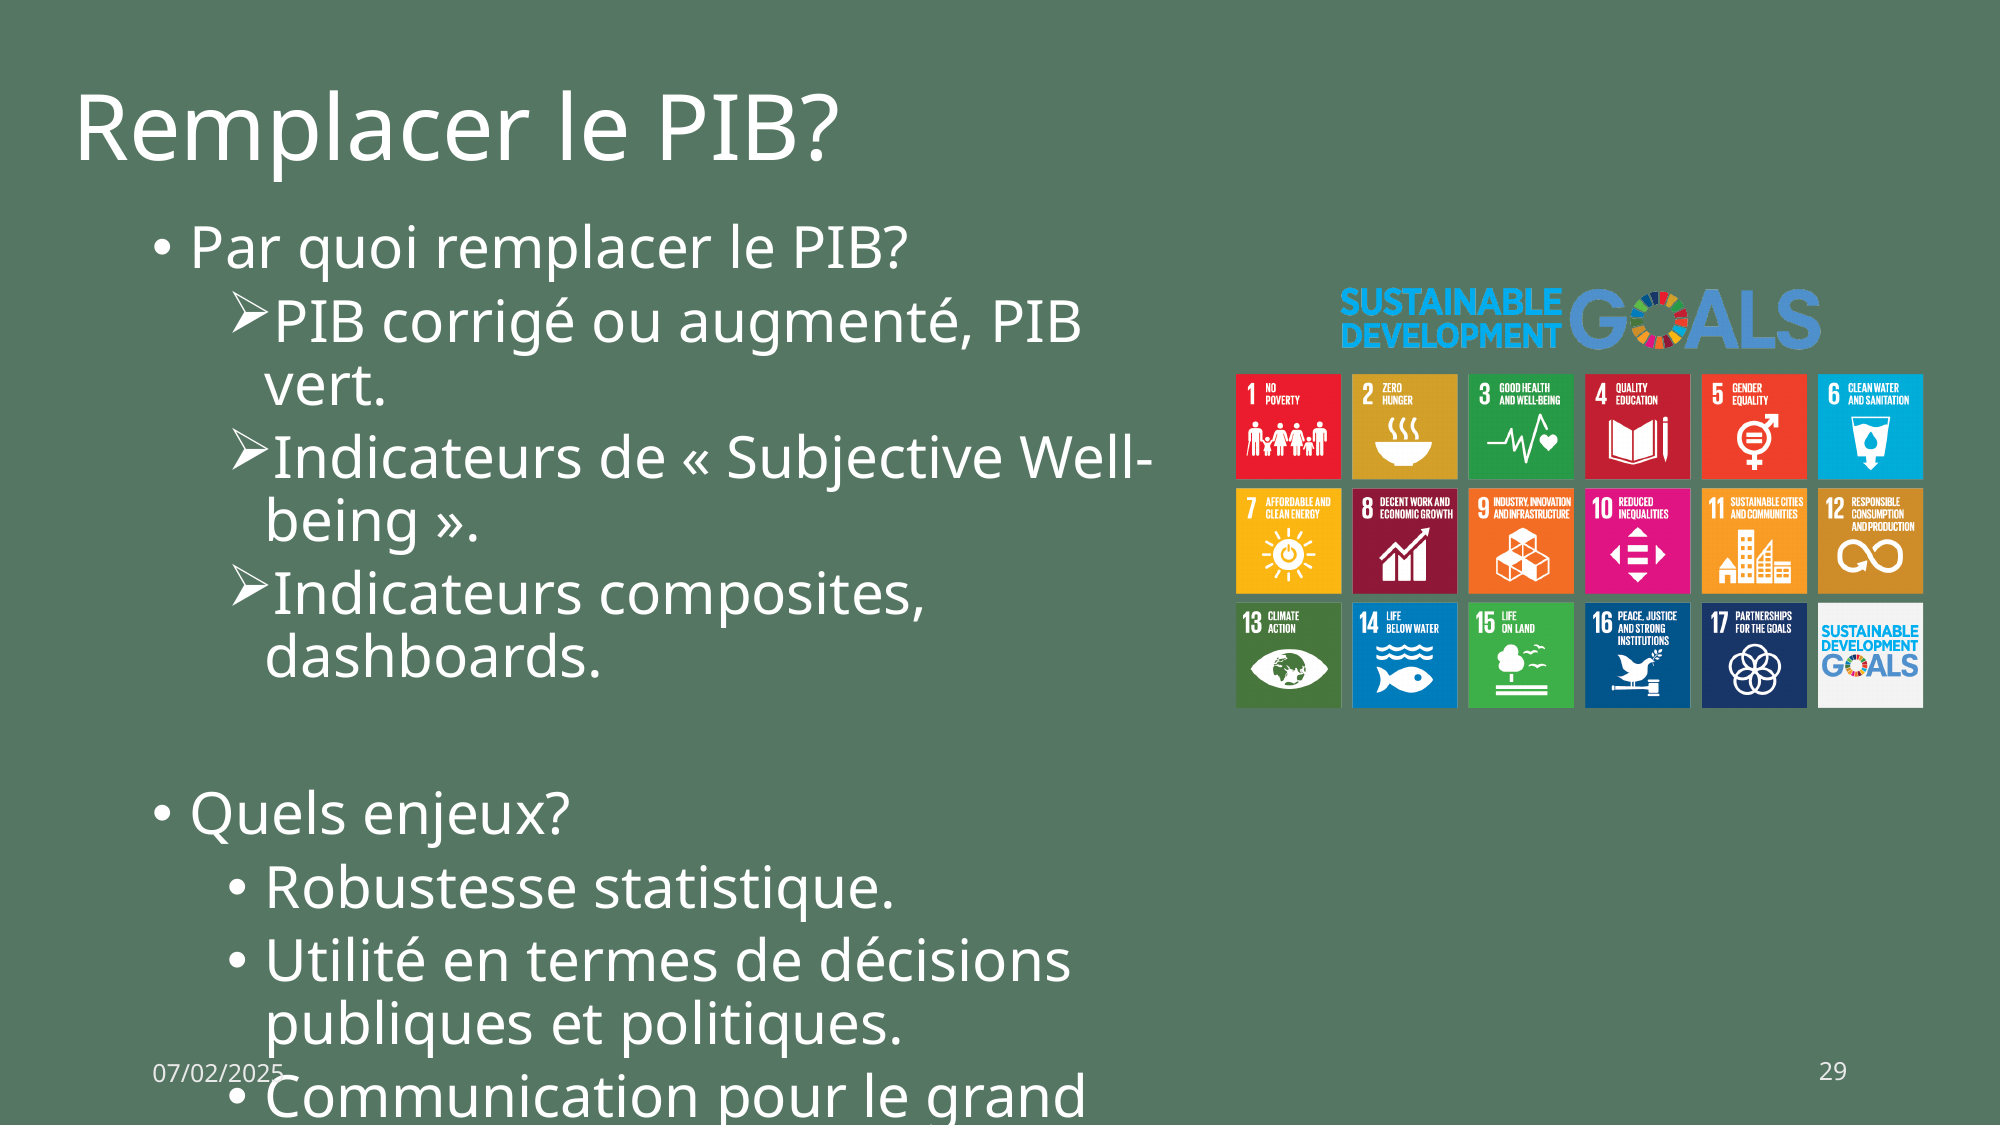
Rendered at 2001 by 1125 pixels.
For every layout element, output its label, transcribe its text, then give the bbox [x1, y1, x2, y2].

list Par quoi remplacer le PIB? PIB corrigé ou augmenté, PIB vert. Indicateurs de « Subjective Well-being ». Indicateurs composites, dashboards. Quels enjeux? Robustesse statistique. Utilité en termes de décisions publiques et politiques. Communication pour le grand public. [137, 211, 1204, 1009]
title Remplacer le PIB? [57, 22, 1783, 240]
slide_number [137, 1042, 588, 1103]
picture [1202, 210, 1954, 791]
slide_number 29 [1412, 1042, 1863, 1103]
